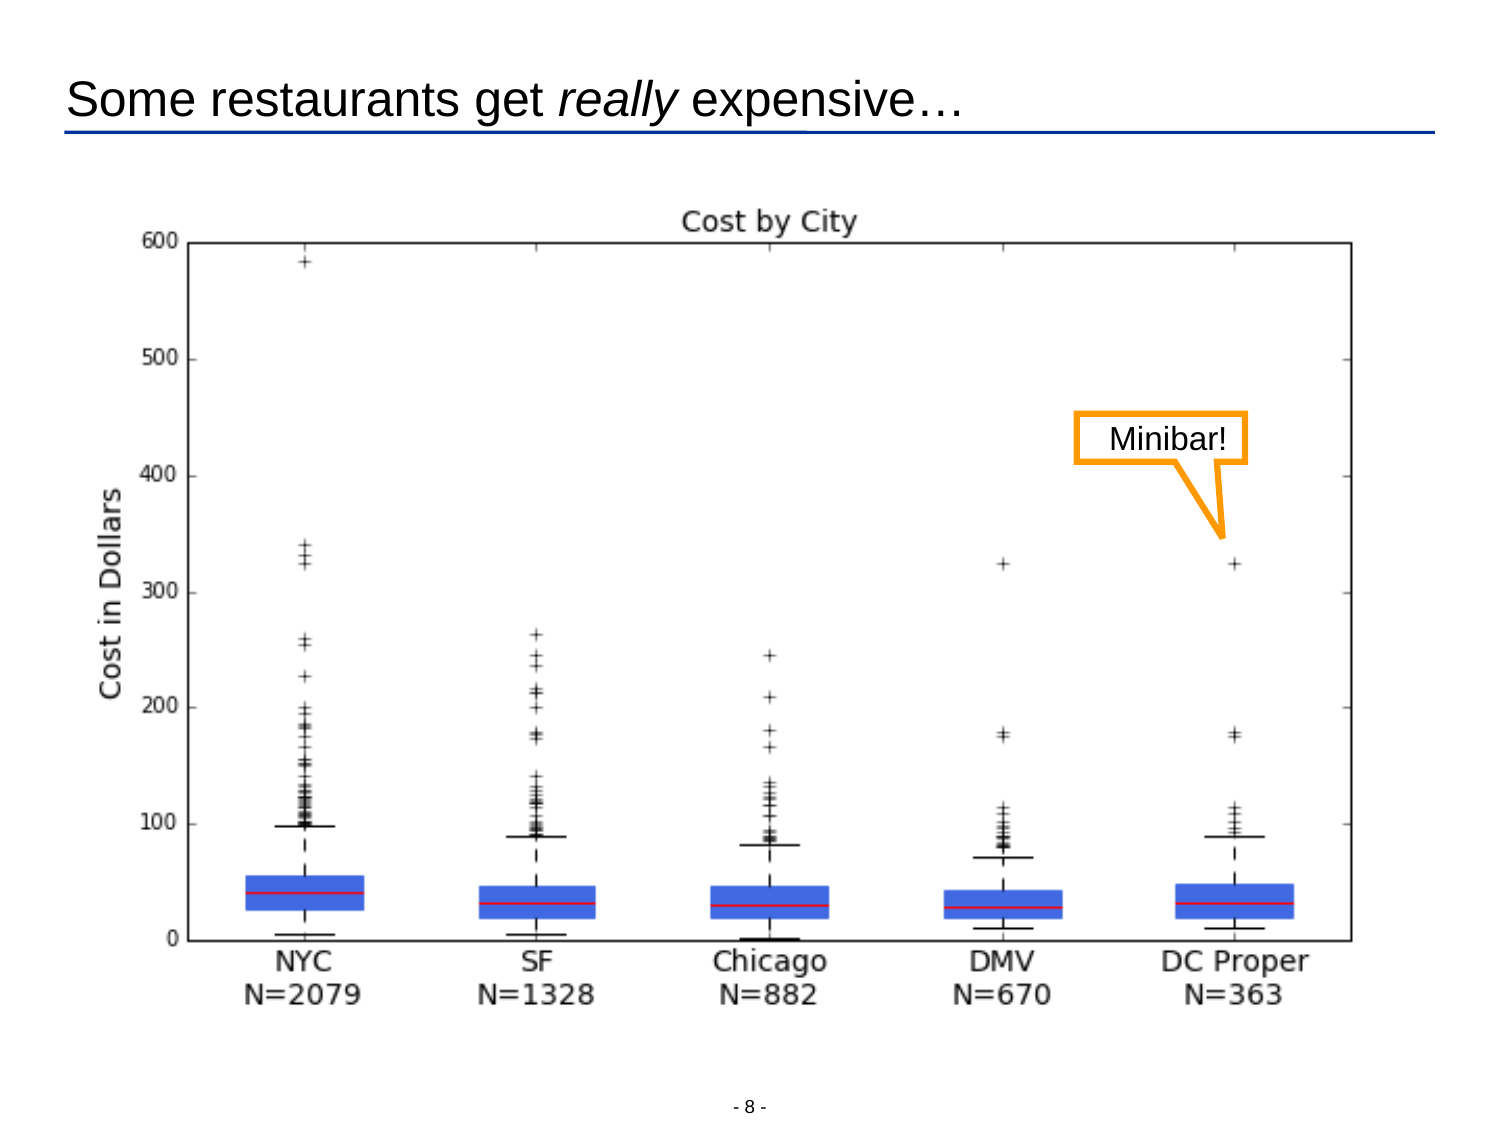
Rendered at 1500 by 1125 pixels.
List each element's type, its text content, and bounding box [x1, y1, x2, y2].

title Some restaurants get really expensive… [65, 66, 1436, 127]
picture [0, 152, 1500, 1054]
